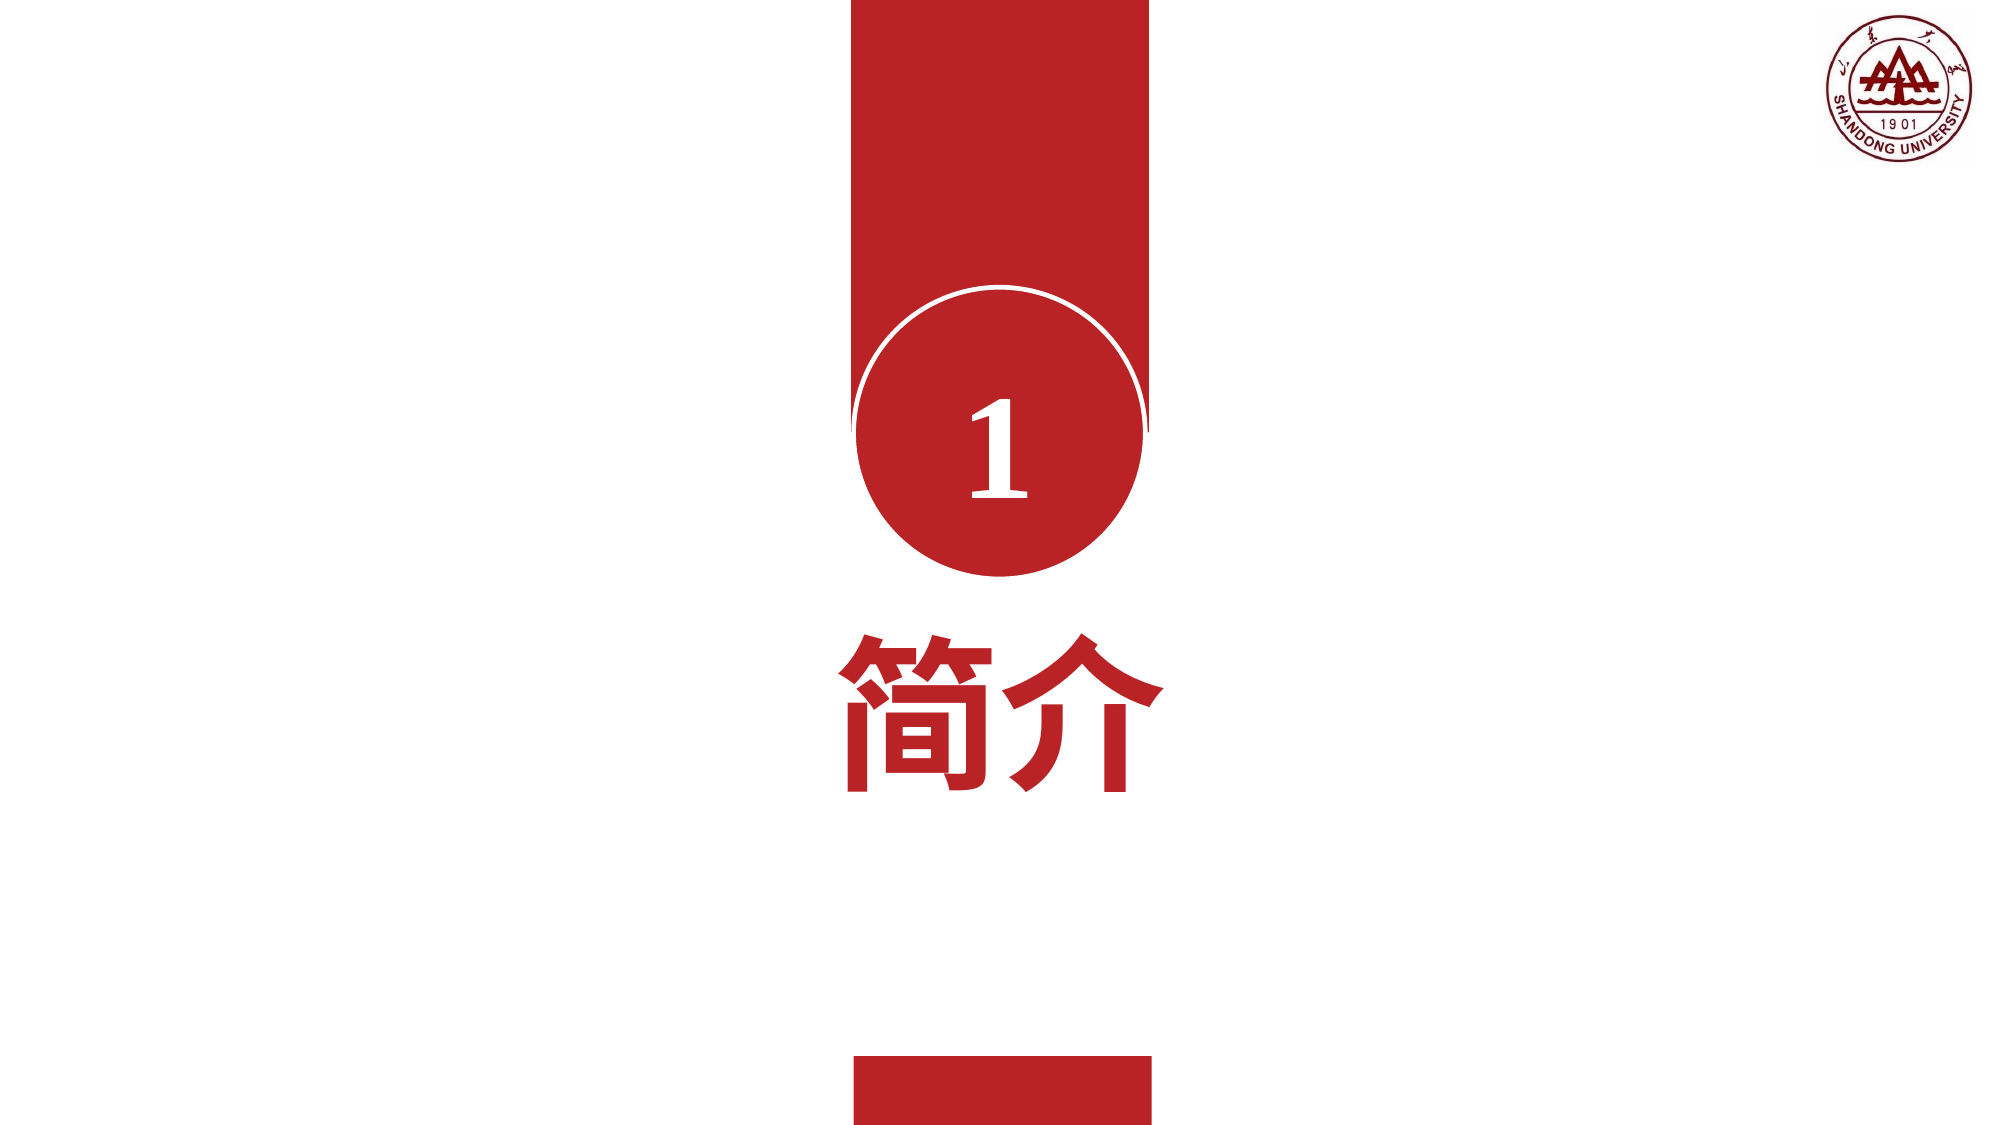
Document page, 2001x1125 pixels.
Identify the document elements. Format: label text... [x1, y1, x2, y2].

text_box [1117, 343, 1148, 523]
text_box [849, 0, 1151, 434]
text_box [851, 1054, 1154, 1125]
text_box 1 [879, 340, 1117, 536]
text_box 简介 [533, 657, 1467, 819]
text_box [851, 347, 879, 520]
picture [1820, 9, 1977, 167]
text_box [893, 536, 1106, 582]
text_box [884, 285, 1115, 340]
